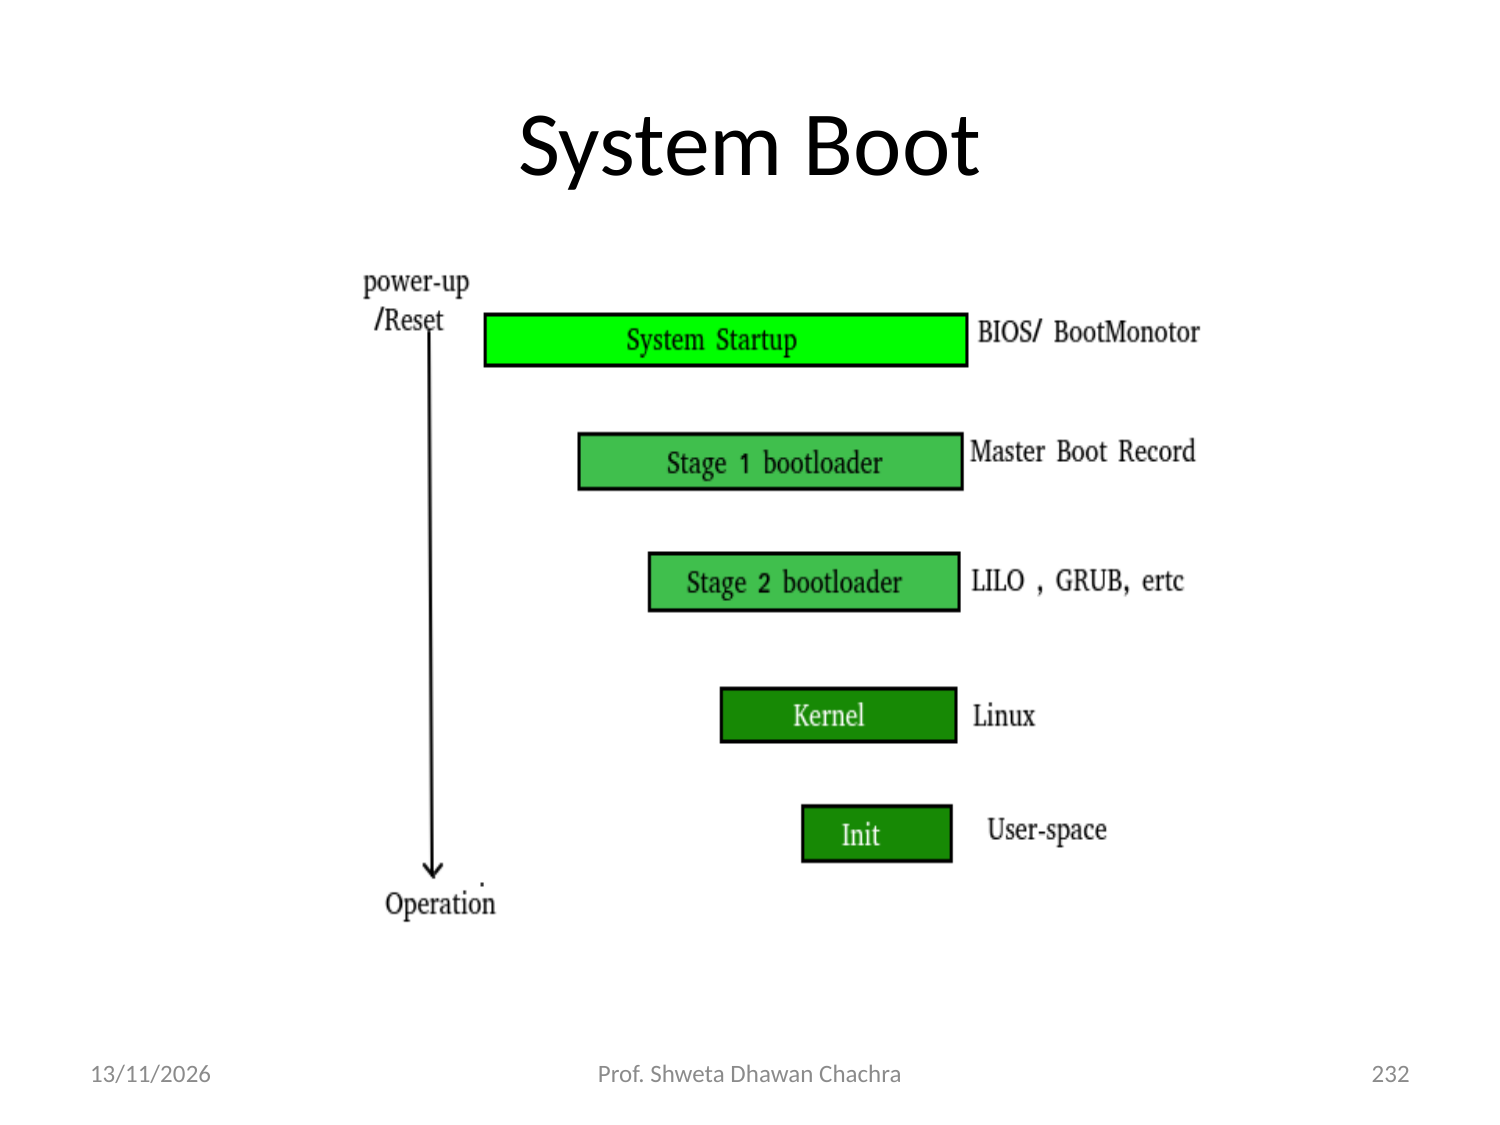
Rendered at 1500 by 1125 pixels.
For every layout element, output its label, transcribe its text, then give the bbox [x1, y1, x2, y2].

footer Prof. Shweta Dhawan Chachra [512, 1042, 988, 1103]
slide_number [75, 1042, 425, 1103]
slide_number 232 [1074, 1042, 1425, 1103]
title System Boot [75, 45, 1425, 233]
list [265, 266, 1219, 979]
